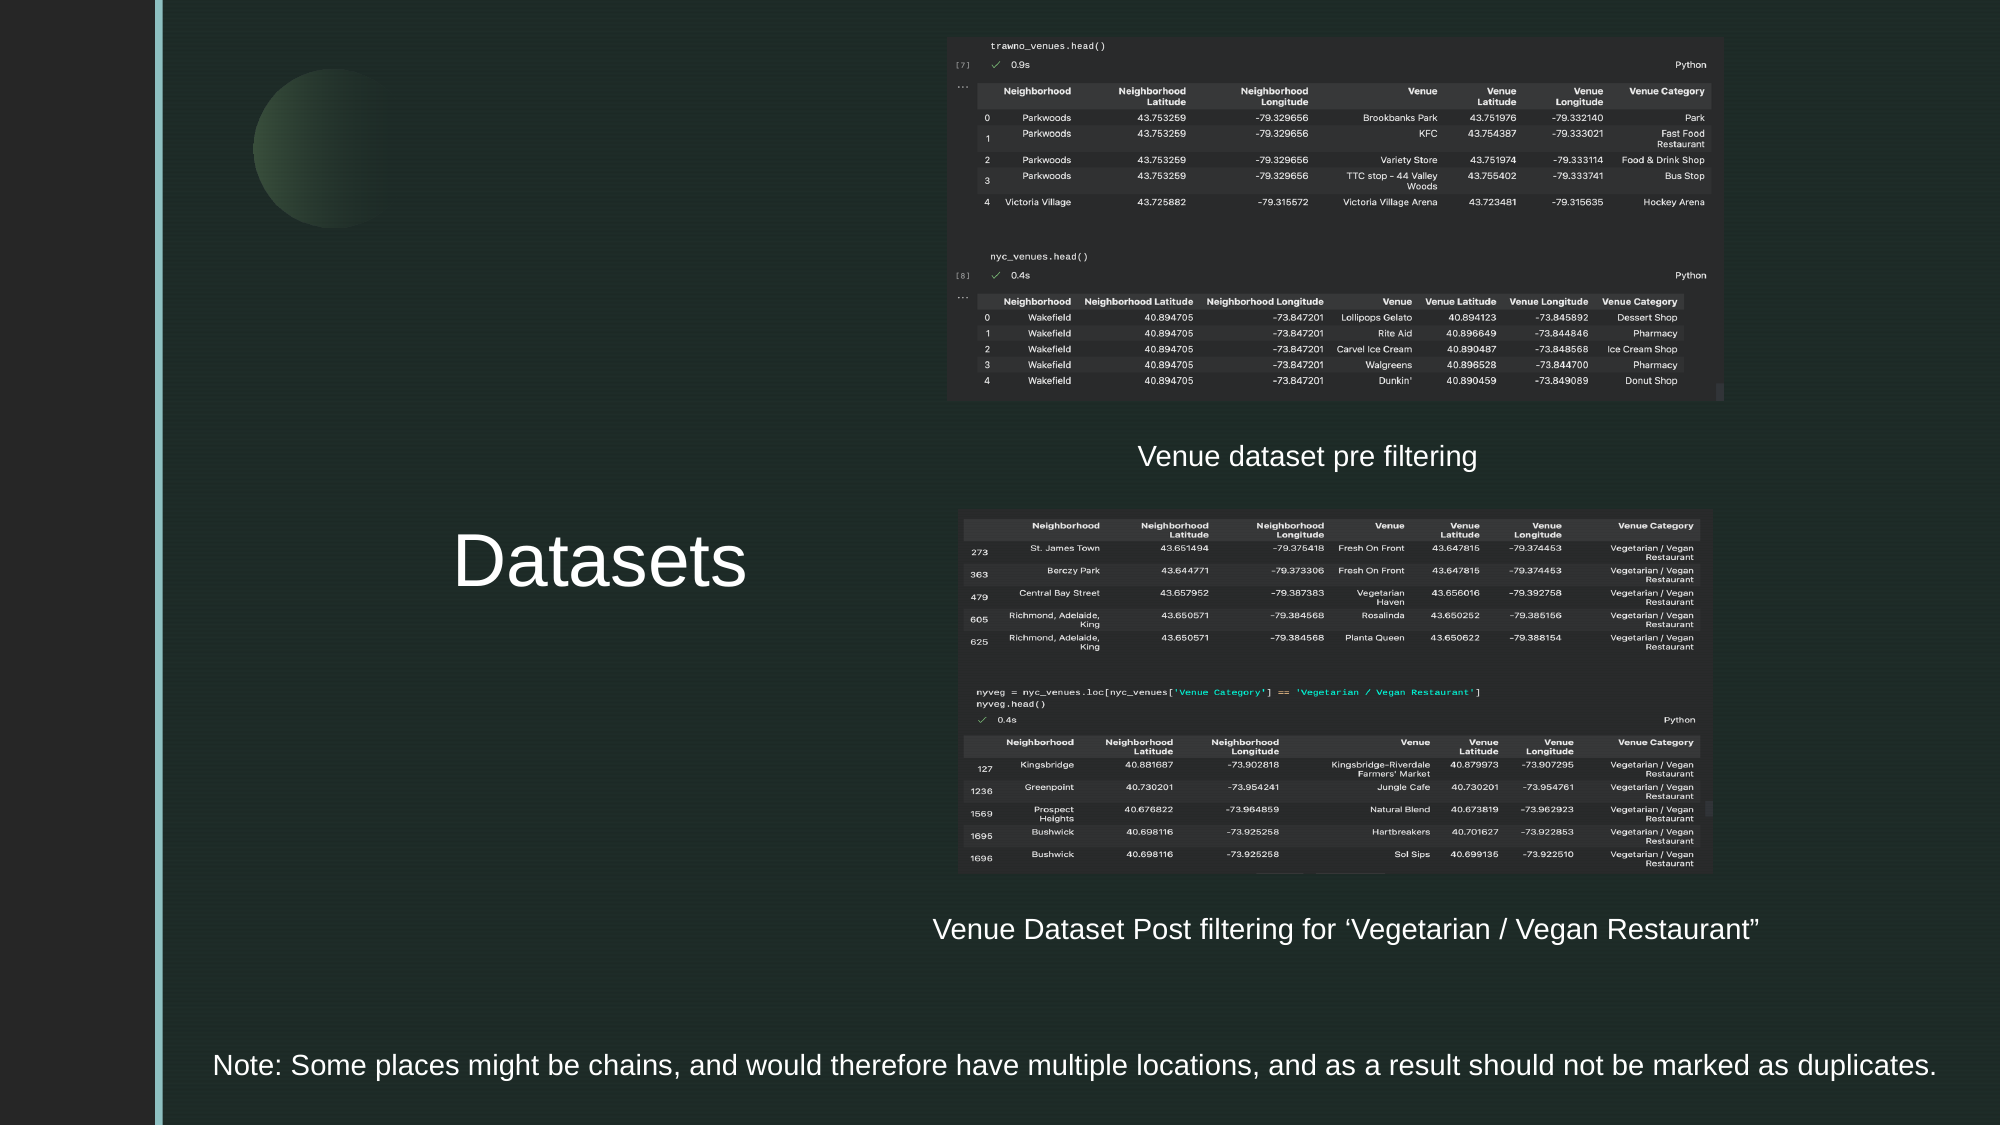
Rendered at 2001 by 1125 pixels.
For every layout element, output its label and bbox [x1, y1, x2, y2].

picture [0, 0, 2000, 1125]
list [958, 509, 1713, 874]
